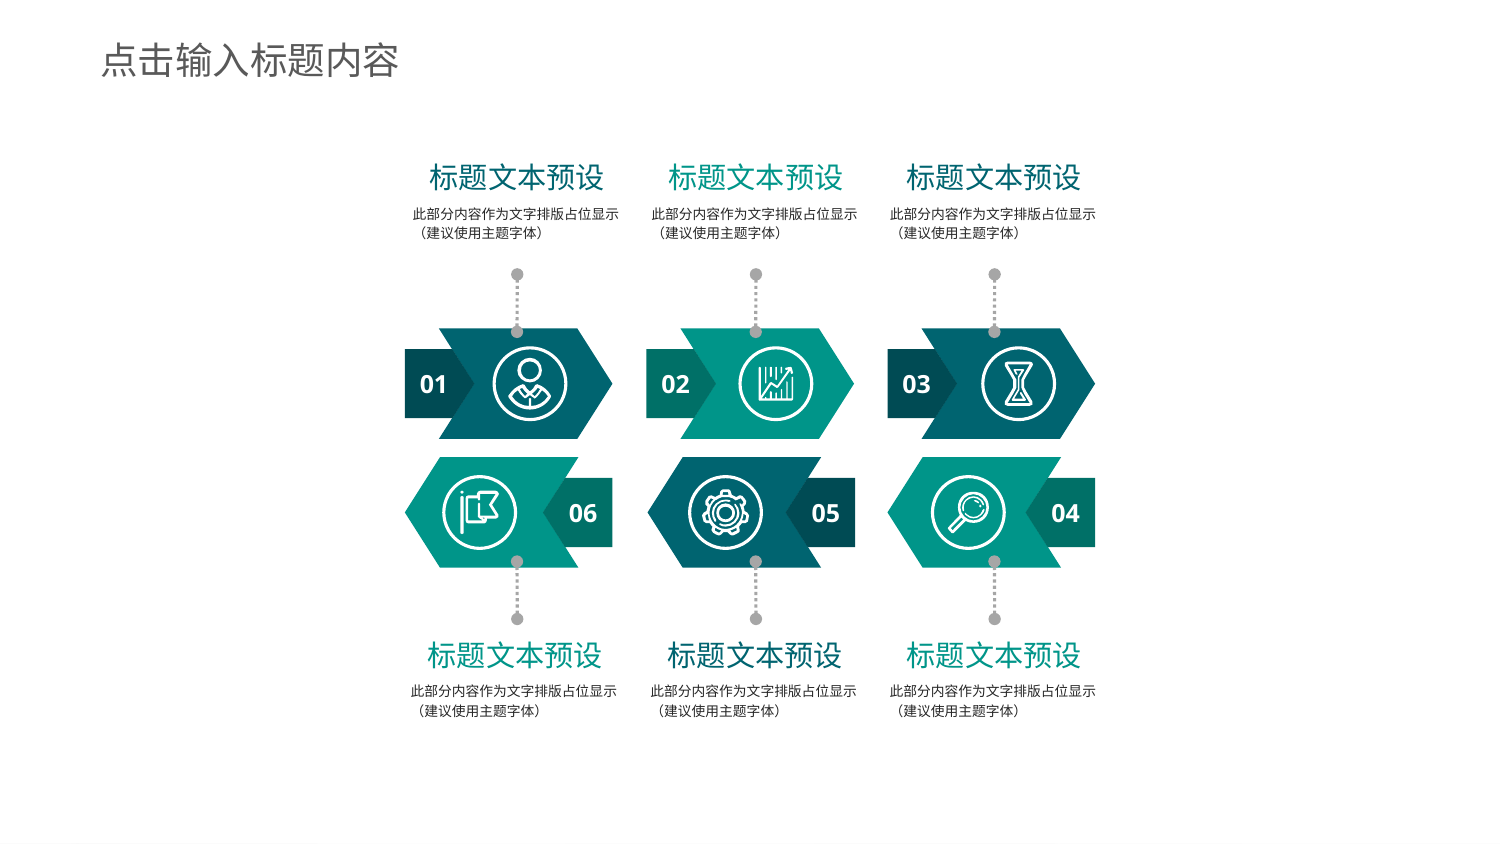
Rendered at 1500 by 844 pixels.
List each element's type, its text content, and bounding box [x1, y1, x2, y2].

text_box 点击输入标题内容 [100, 28, 450, 91]
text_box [397, 148, 1115, 440]
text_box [395, 456, 1115, 746]
